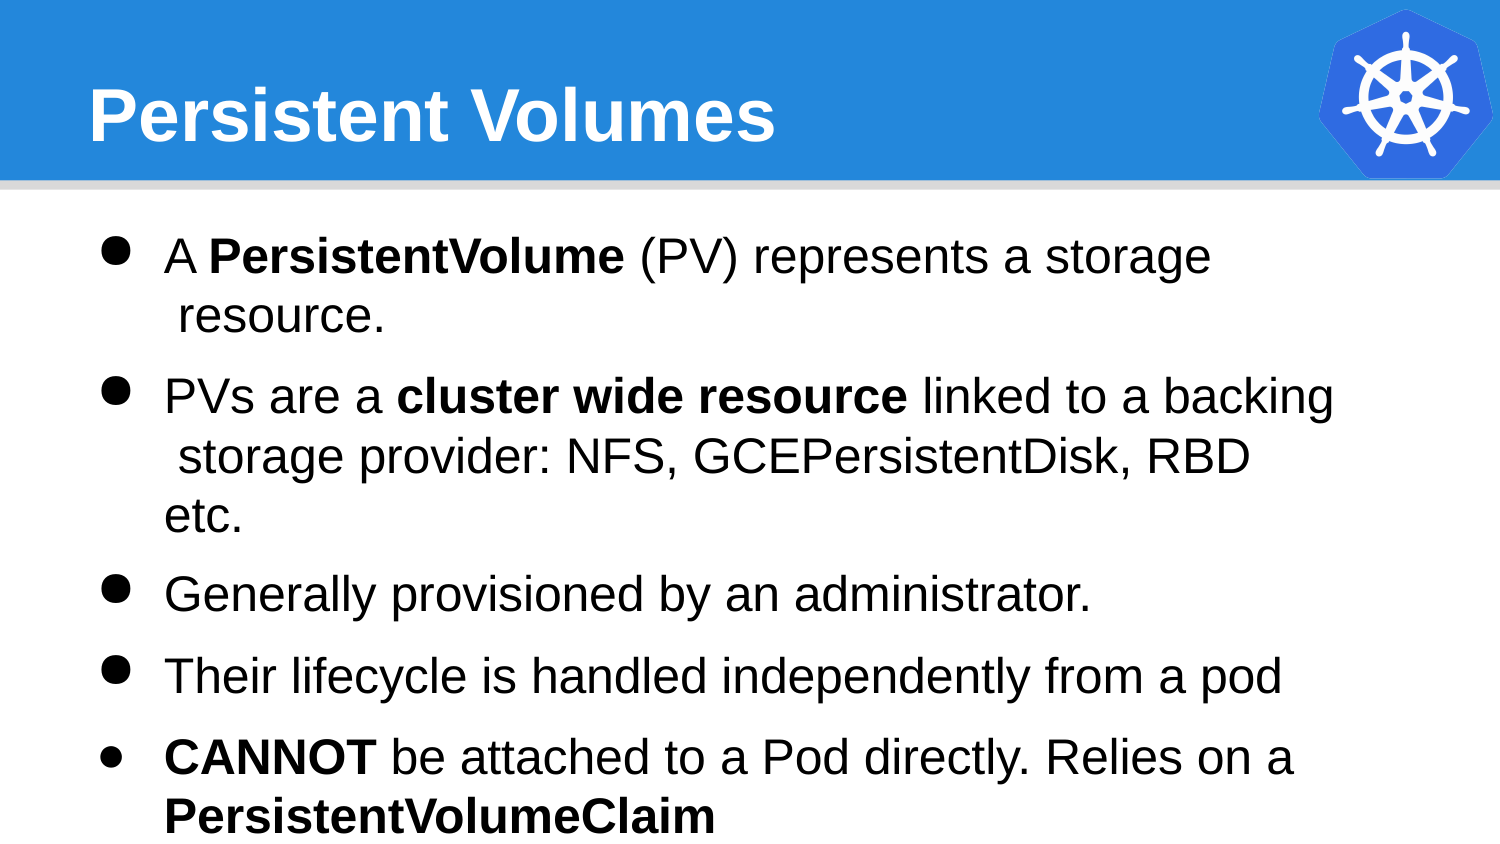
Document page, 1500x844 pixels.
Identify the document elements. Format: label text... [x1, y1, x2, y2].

title Persistent Volumes [86, 64, 786, 208]
text_box A PersistentVolume (PV) represents a storage resource. PVs are a cluster wide resource linked to a backing storage provider: NFS, GCEPersistentDisk, RBD etc. Generally provisioned by an administrator. Their lifecycle is handled independently from a pod CANNOT be attached to a Pod directly. Relies on a PersistentVolumeClaim [94, 219, 1342, 844]
picture [1318, 7, 1494, 182]
